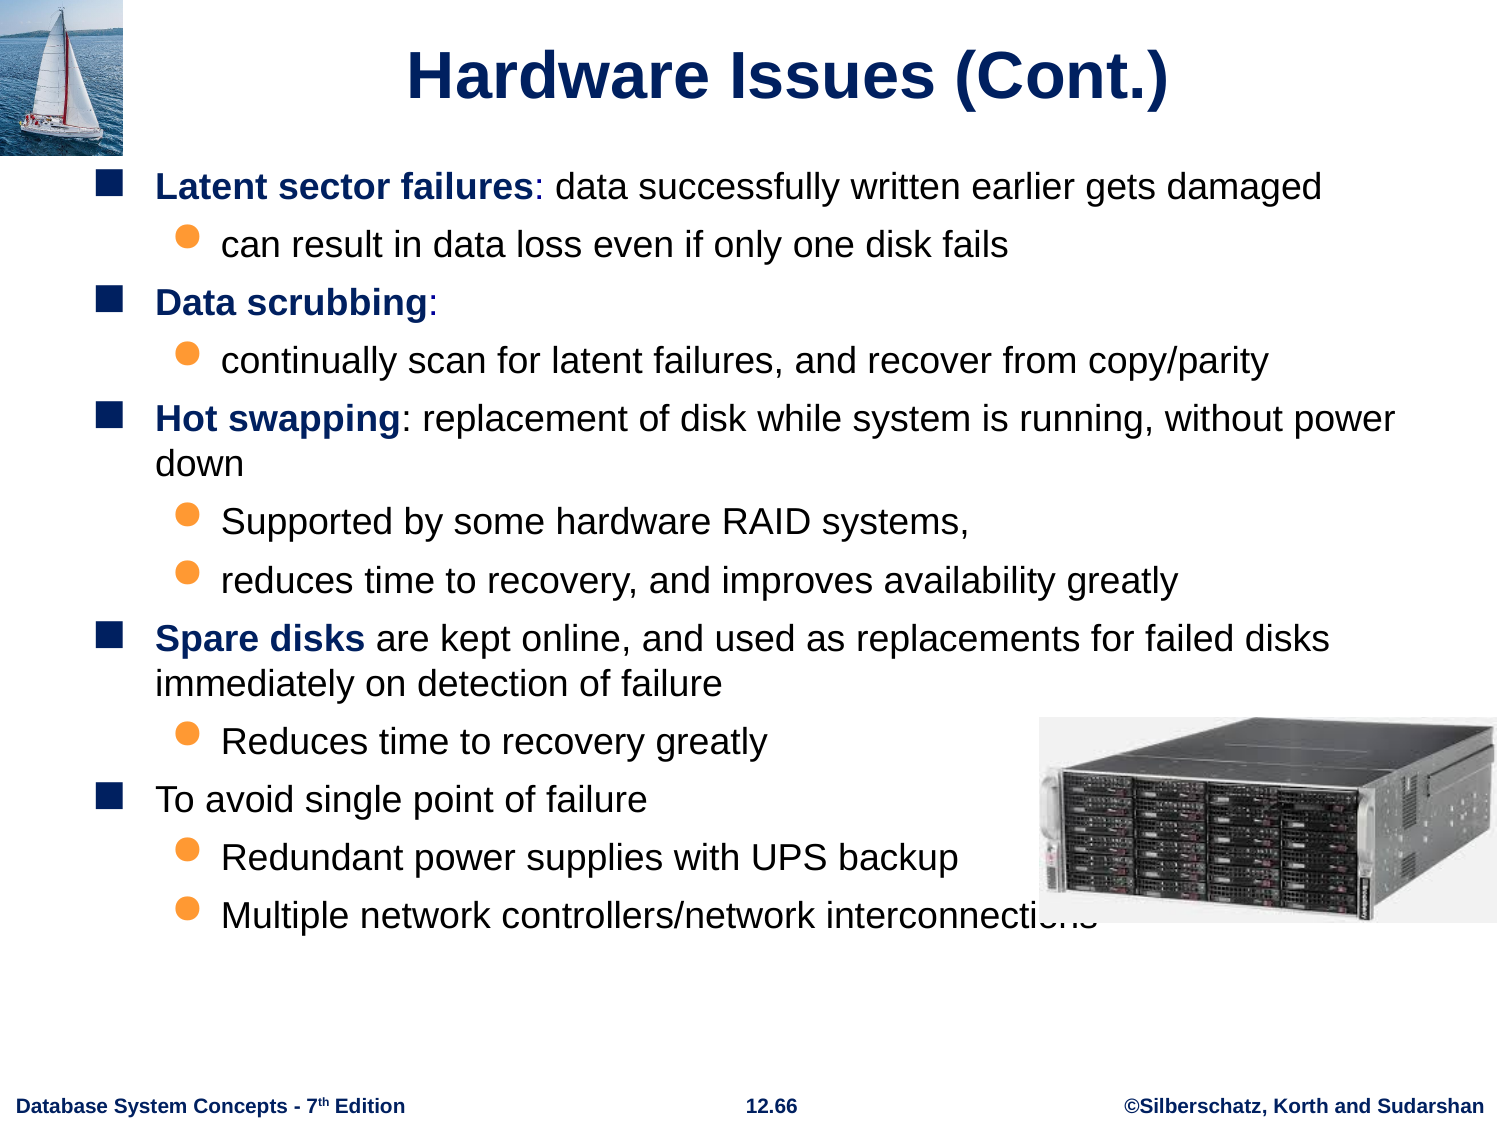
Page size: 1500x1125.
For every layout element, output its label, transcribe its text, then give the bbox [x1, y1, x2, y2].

title Hardware Issues (Cont.) [125, 18, 1452, 120]
picture [1039, 717, 1498, 923]
list Latent sector failures: data successfully written earlier gets damaged can result in data loss even if only one disk fails Data scrubbing: continually scan for latent failures, and recover from copy/parity Hot swapping: replacement of disk while system is running, without power down Supported by some hardware RAID systems, reduces time to recovery, and improves availability greatly Spare disks are kept online, and used as replacements for failed disks immediately on detection of failure Reduces time to recovery greatly To avoid single point of failure Redundant power supplies with UPS backup Multiple network controllers/network interconnections [83, 154, 1418, 952]
picture [0, 0, 123, 156]
